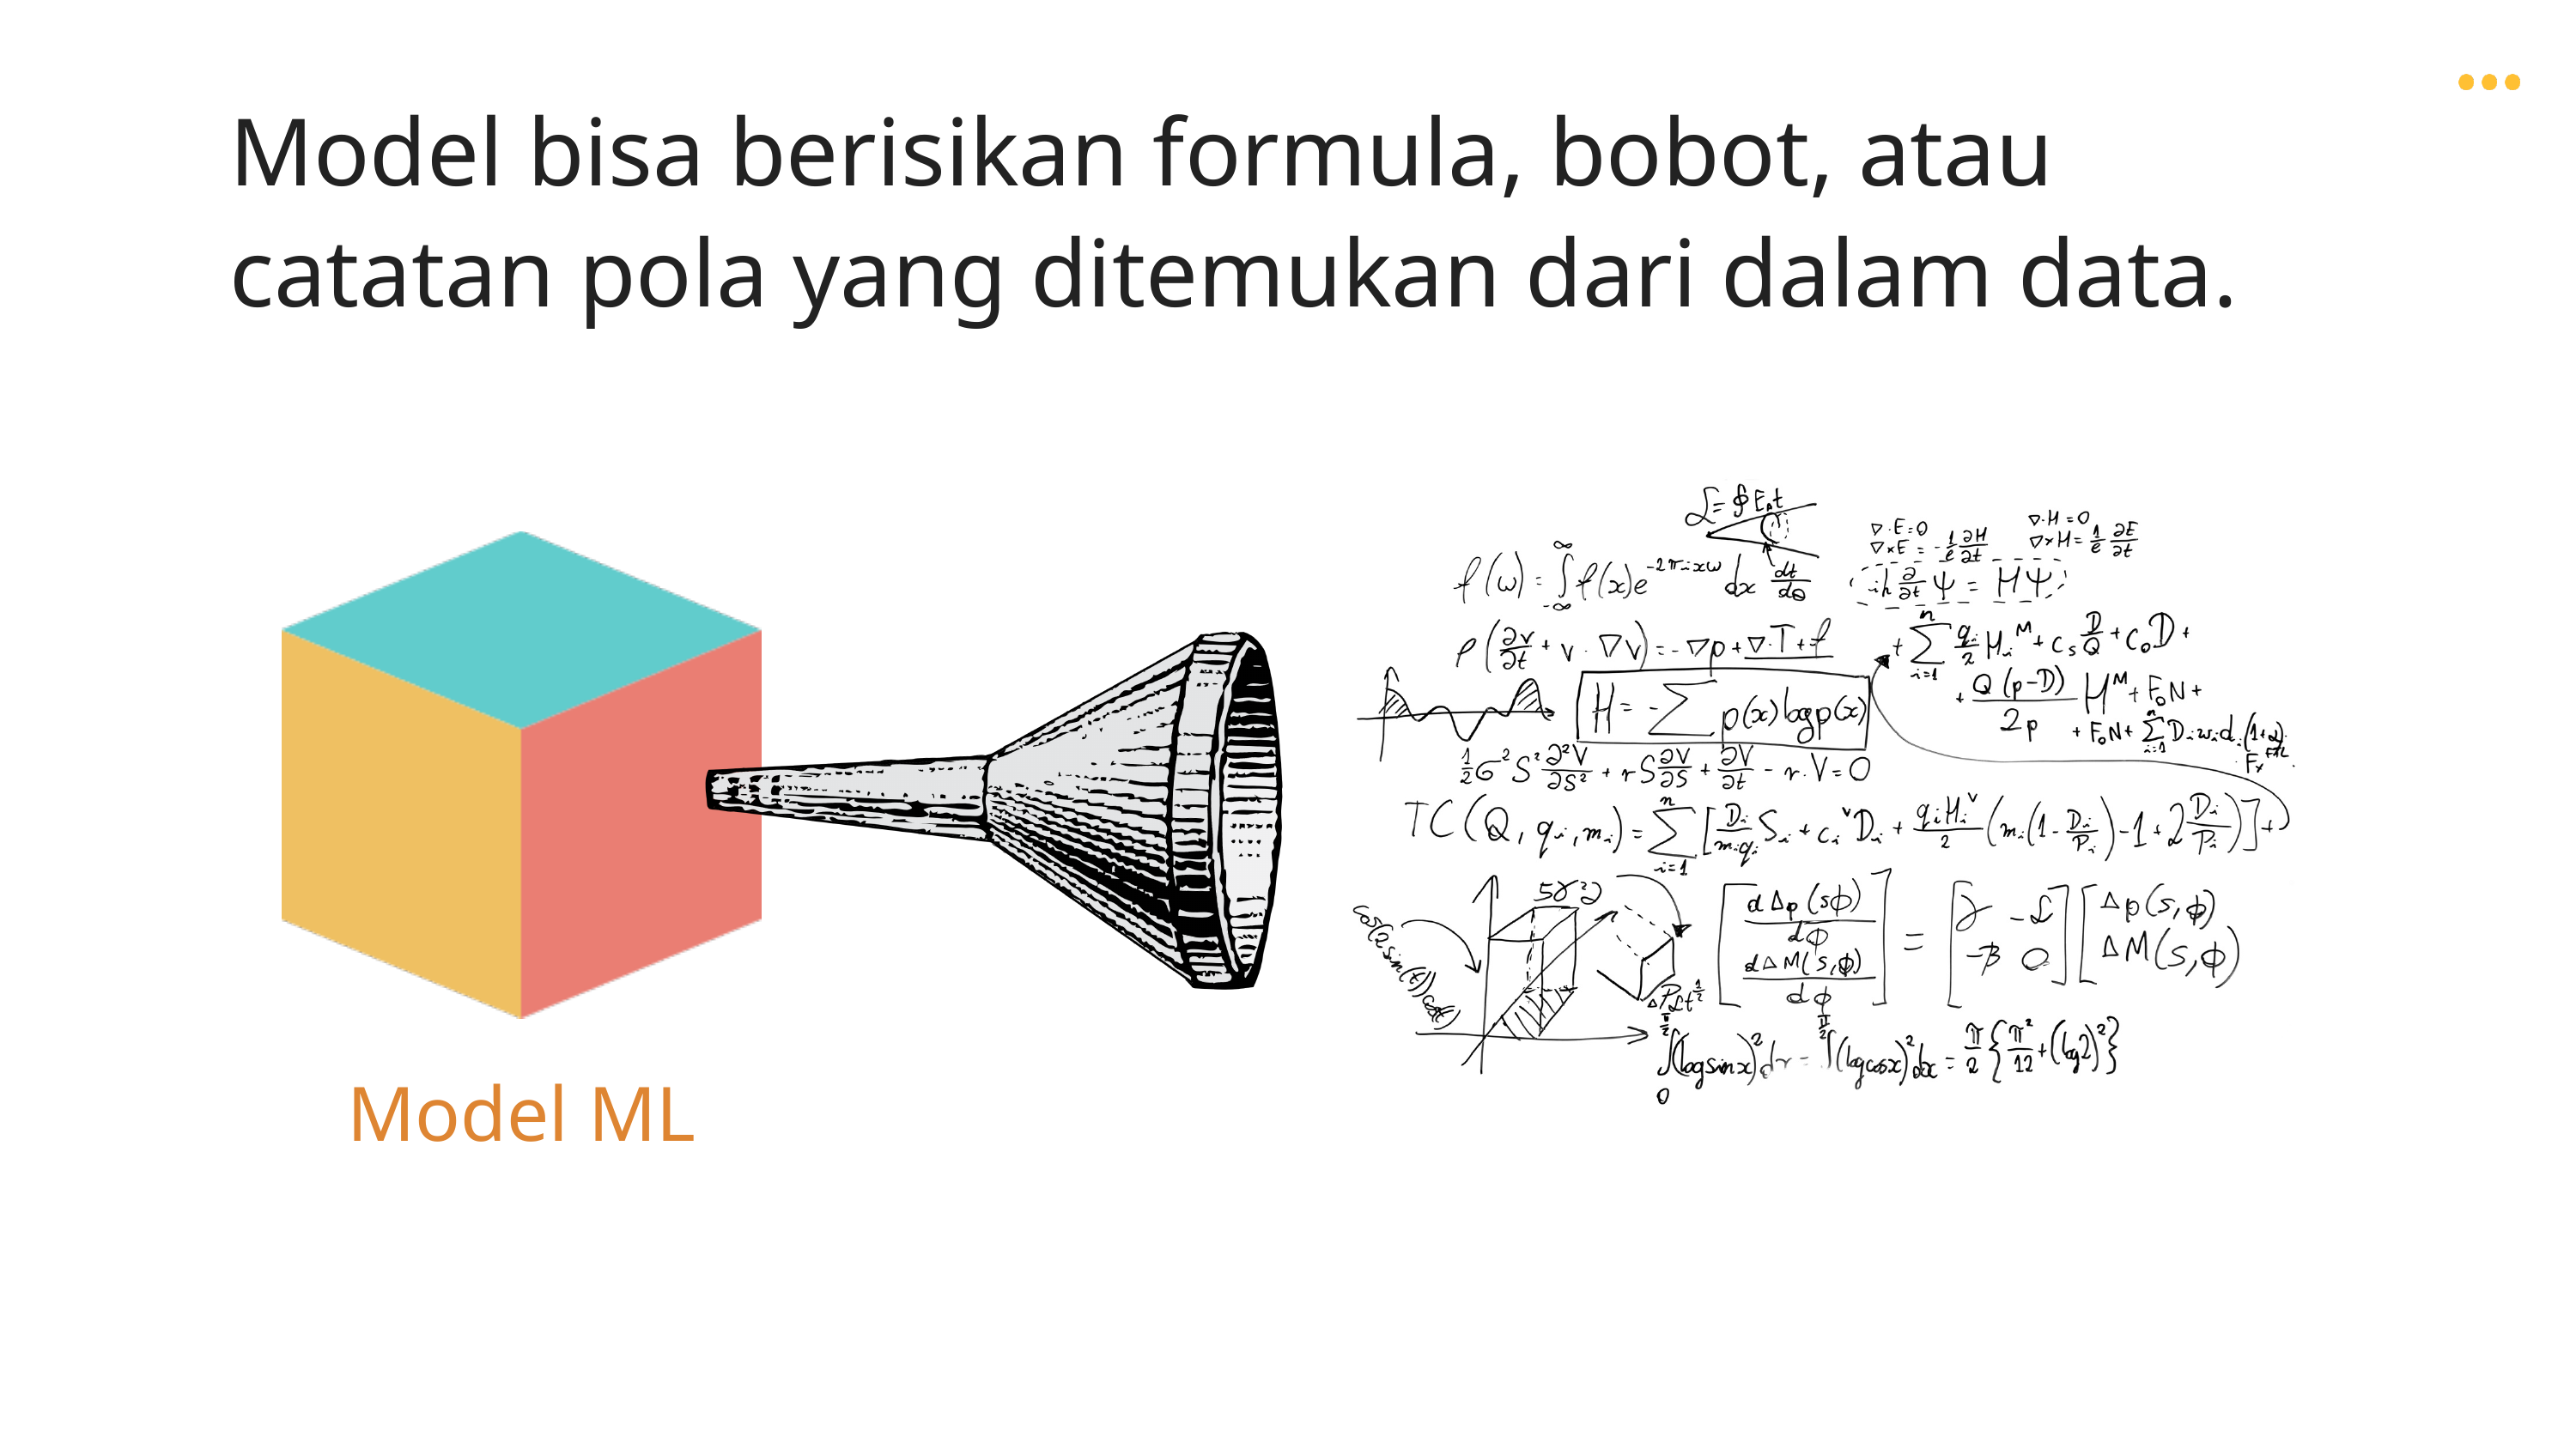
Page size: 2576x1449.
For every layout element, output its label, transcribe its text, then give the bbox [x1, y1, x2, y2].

picture [1330, 475, 2312, 1130]
text_box Model ML [264, 1073, 779, 1157]
picture [281, 512, 1289, 1093]
text_box Model bisa berisikan formula, bobot, atau catatan pola yang ditemukan dari dalam data. [229, 82, 2347, 325]
picture [2458, 74, 2520, 90]
